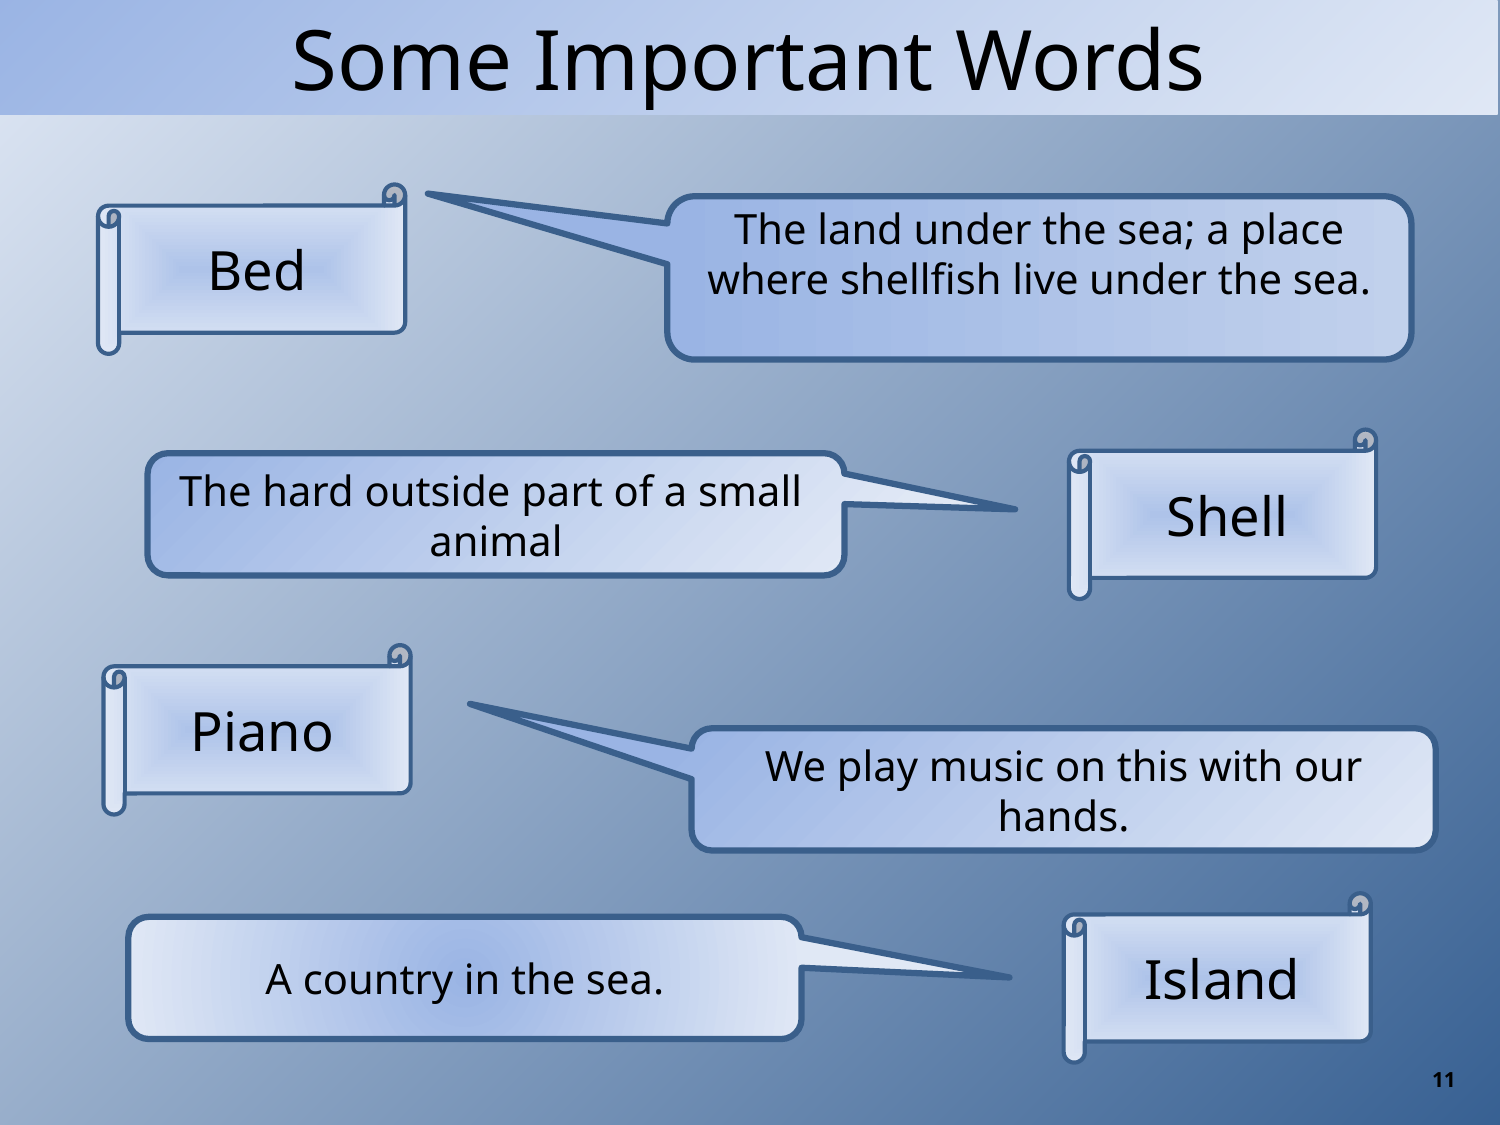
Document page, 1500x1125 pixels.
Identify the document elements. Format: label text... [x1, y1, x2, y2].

text_box The land under the sea; a place where shellfish live under the sea. [425, 191, 1414, 362]
text_box Some Important Words [0, 0, 1498, 115]
text_box We play music on this with our hands. [467, 701, 1438, 853]
text_box 11 [1417, 1058, 1500, 1099]
text_box Island [1061, 891, 1373, 1065]
text_box Shell [1066, 427, 1379, 602]
text_box Piano [101, 643, 413, 817]
text_box The hard outside part of a small animal [145, 451, 1018, 578]
text_box Bed [95, 182, 408, 356]
text_box A country in the sea. [126, 914, 1012, 1042]
